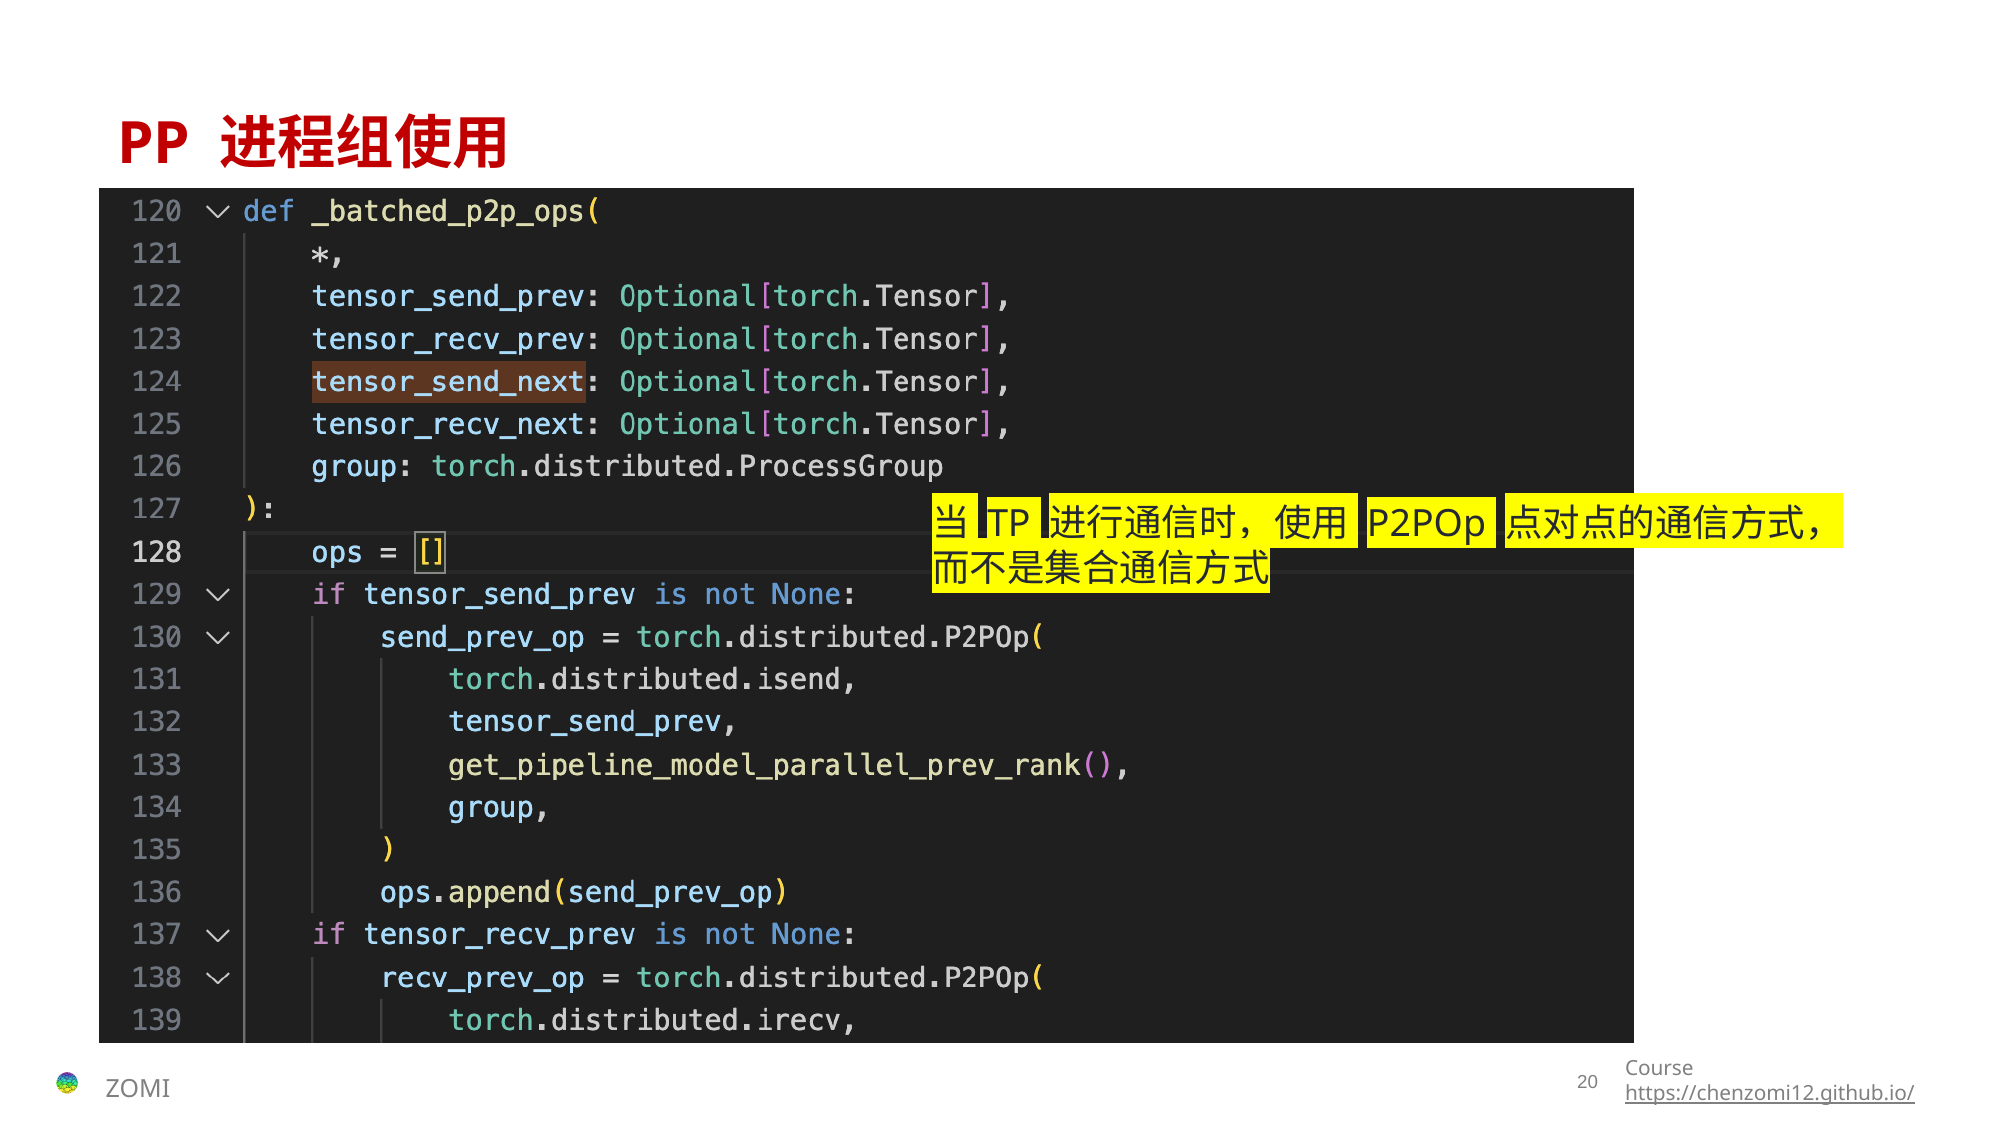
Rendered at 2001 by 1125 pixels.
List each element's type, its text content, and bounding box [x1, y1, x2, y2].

title PP 进程组使用 [102, 91, 1901, 189]
picture [99, 188, 1635, 1044]
picture [57, 1073, 77, 1093]
text_box 当 TP 进行通信时，使用 P2POp 点对点的通信方式， 而不是集合通信方式 [1638, 491, 1918, 597]
